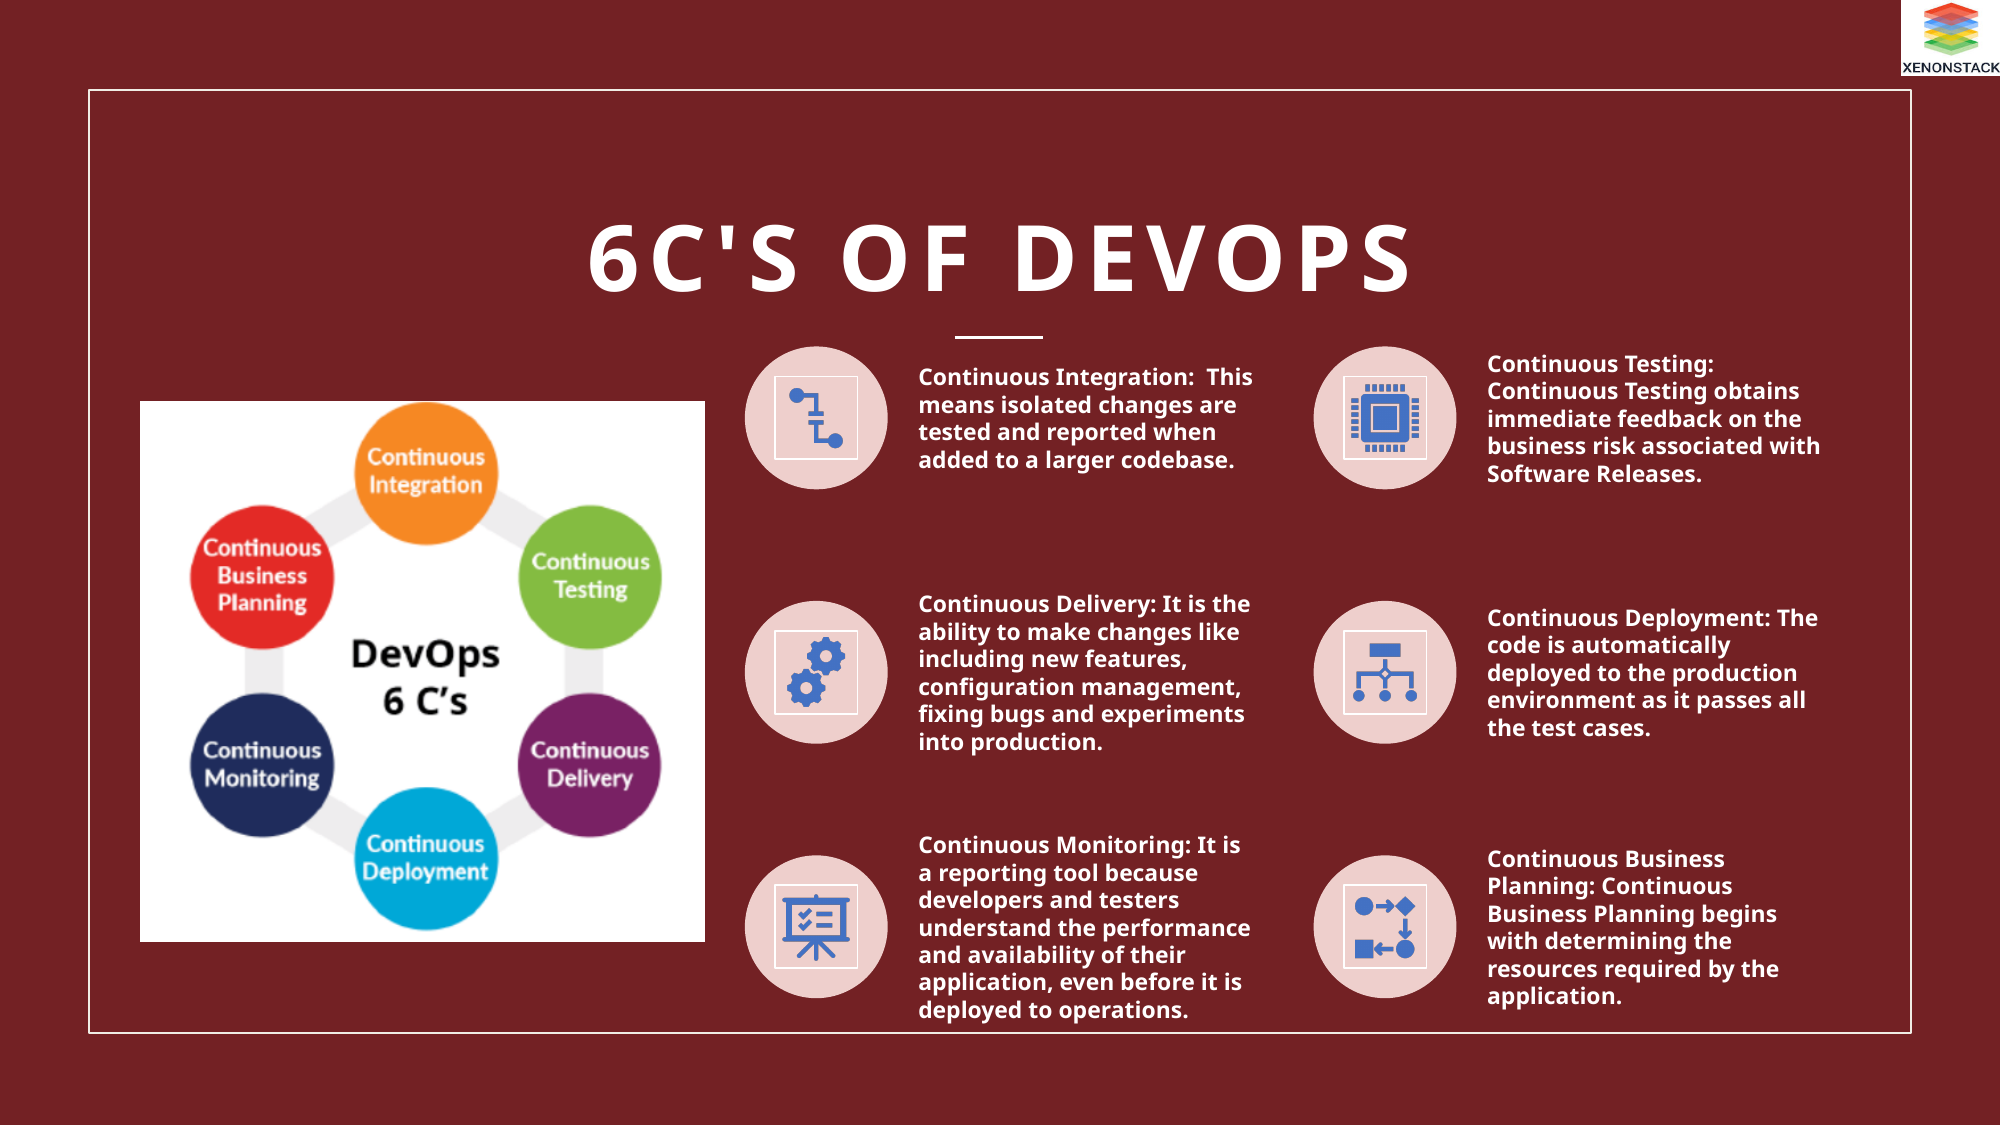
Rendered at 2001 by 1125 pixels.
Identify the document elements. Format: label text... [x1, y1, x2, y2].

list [691, 343, 1878, 1001]
picture [1901, 0, 2000, 76]
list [140, 401, 705, 942]
title 6C's of Devops [174, 164, 1825, 345]
